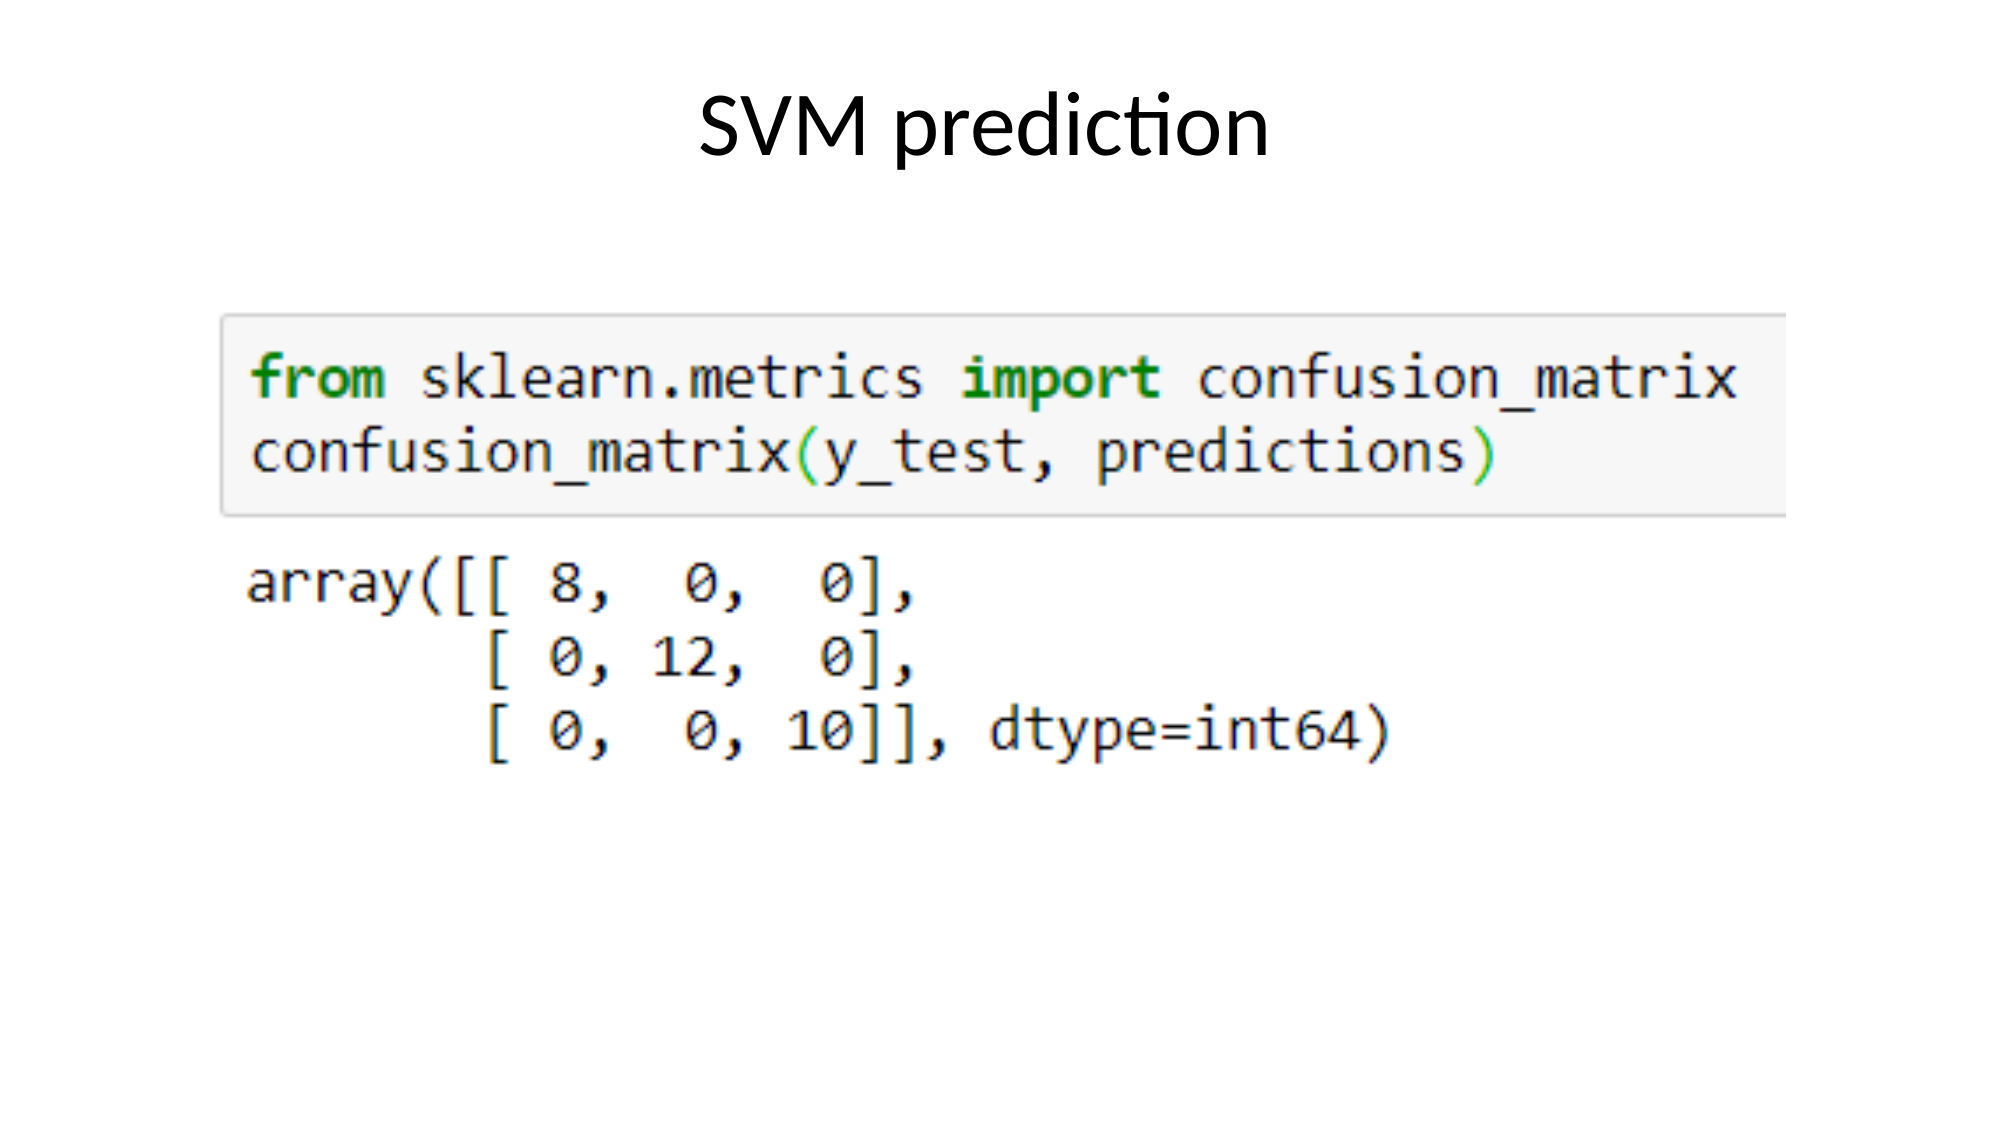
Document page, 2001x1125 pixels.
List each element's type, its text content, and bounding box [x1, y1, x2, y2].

picture [214, 303, 1786, 821]
text_box SVM prediction [683, 48, 1317, 145]
